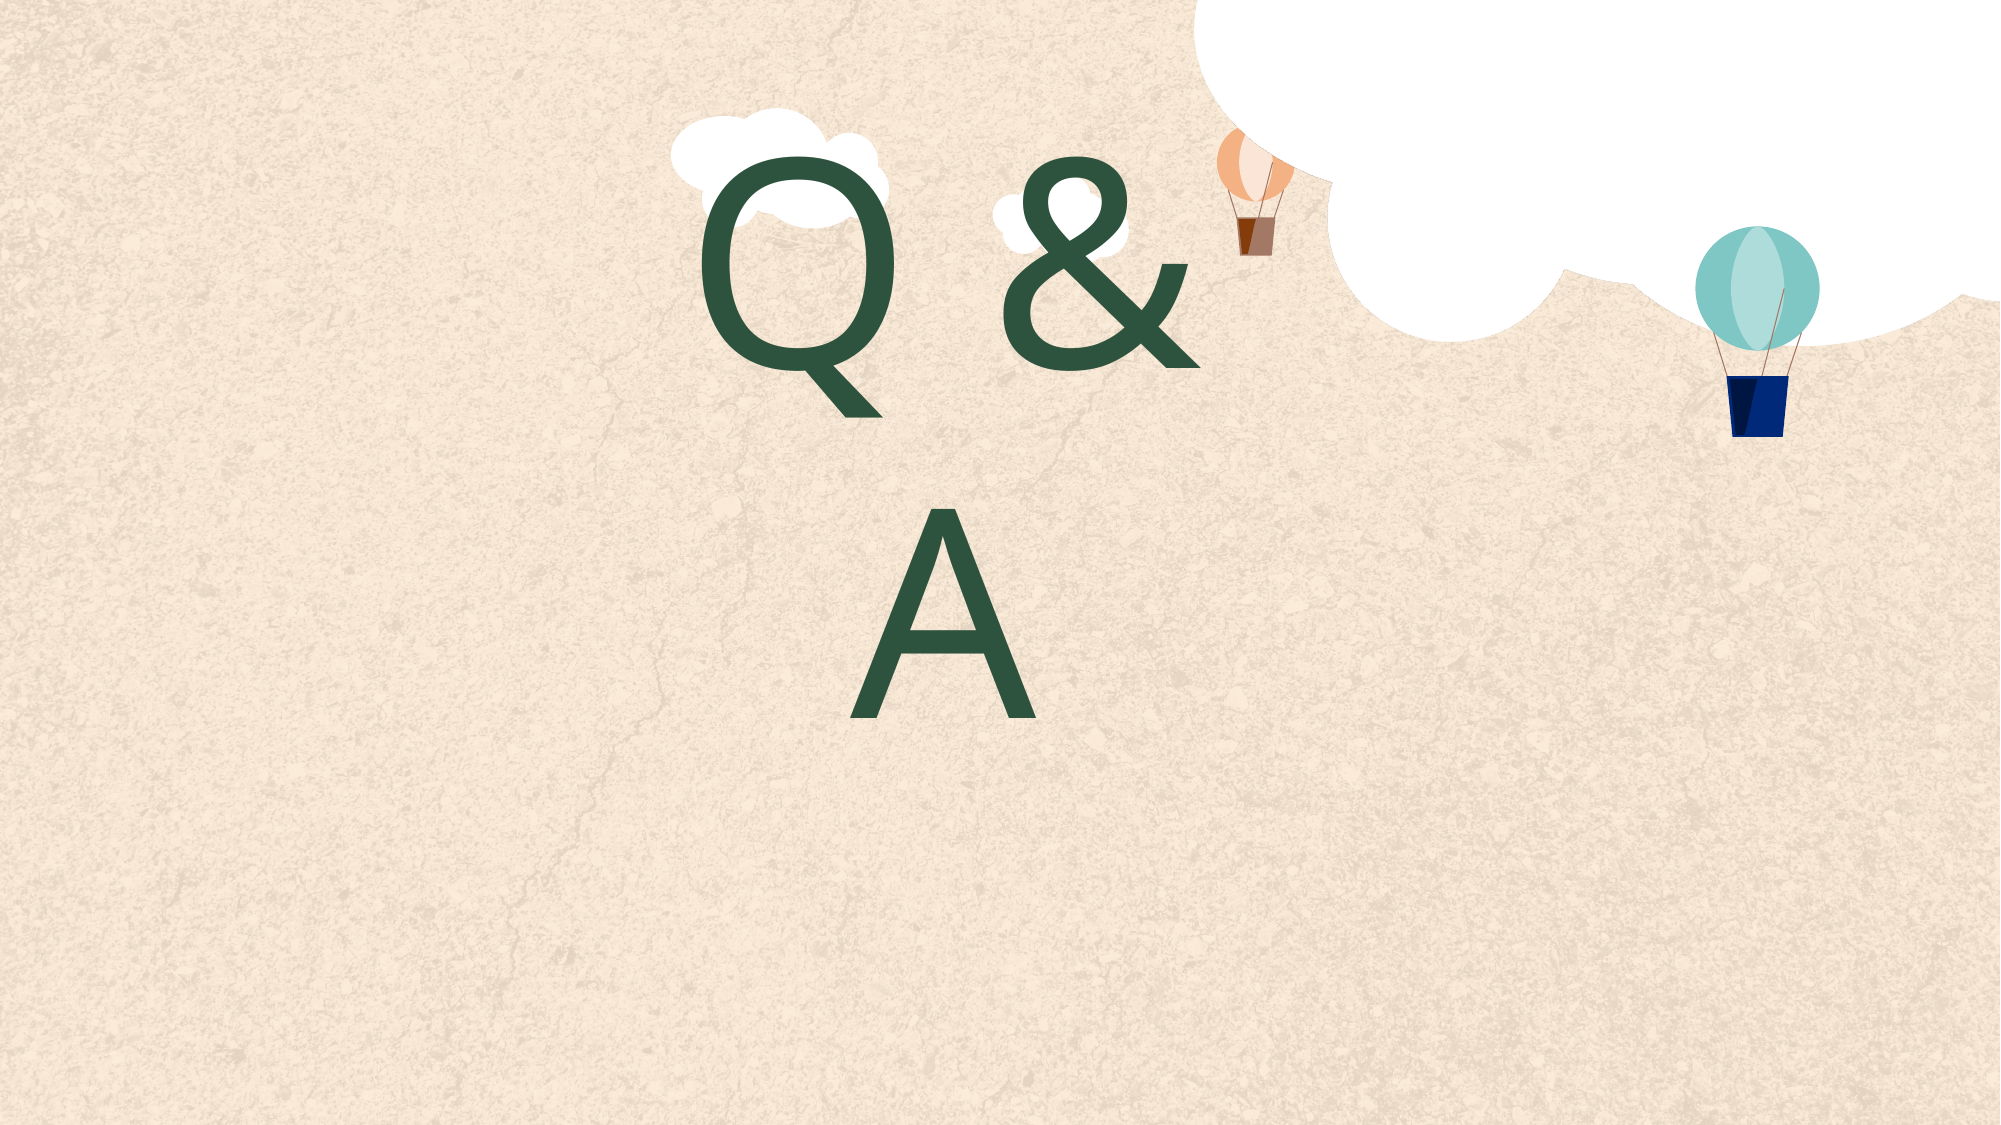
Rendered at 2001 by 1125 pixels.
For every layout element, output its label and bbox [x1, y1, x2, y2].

text_box [993, 176, 1128, 268]
text_box [1695, 226, 1820, 437]
picture [0, 0, 2000, 1125]
text_box [670, 108, 890, 229]
